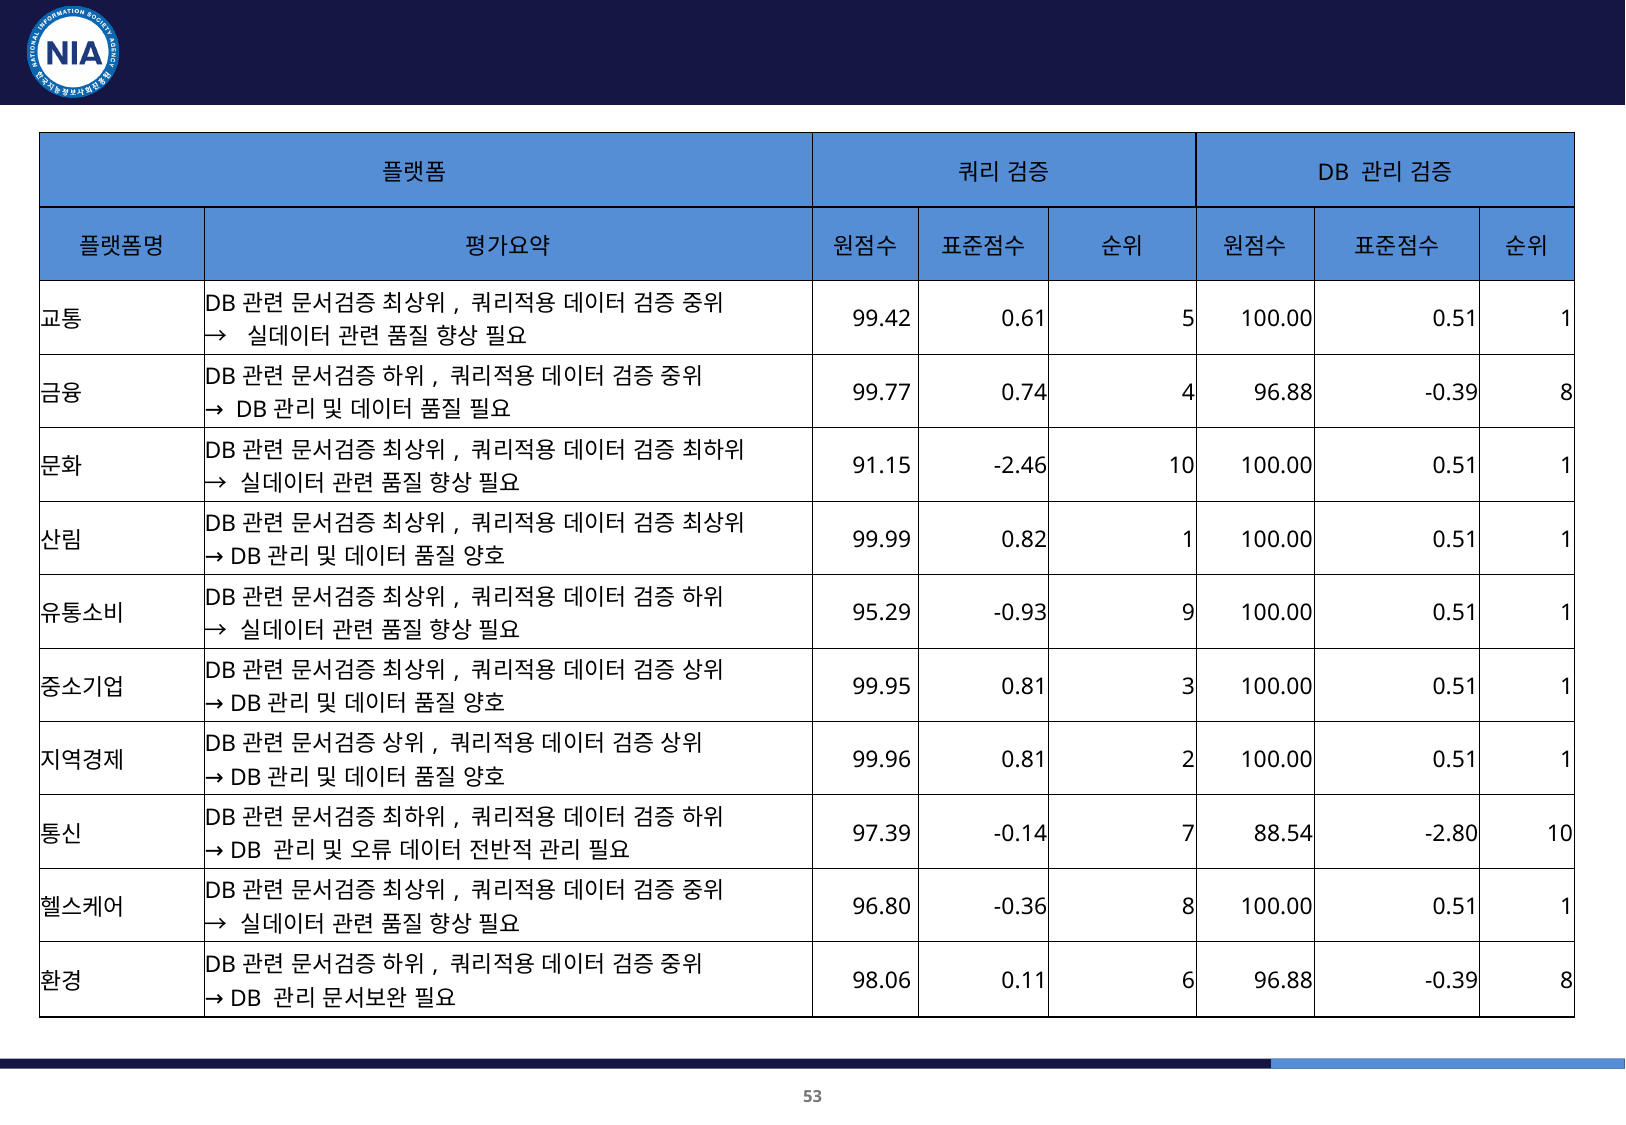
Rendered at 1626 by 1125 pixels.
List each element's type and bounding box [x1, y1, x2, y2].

picture [16, 0, 129, 107]
table_cell [919, 208, 1048, 280]
table_cell [1197, 795, 1314, 868]
table_cell [40, 355, 204, 427]
table_cell [1049, 575, 1196, 648]
table_cell [1049, 208, 1196, 280]
table_cell [1480, 722, 1574, 794]
table_cell [205, 502, 812, 574]
table_cell [1480, 428, 1574, 501]
table_cell [1197, 942, 1314, 1016]
table_cell [40, 281, 204, 354]
table_header [813, 133, 1195, 206]
table_cell [1049, 722, 1196, 794]
table_cell [919, 575, 1048, 648]
table_cell [813, 869, 918, 941]
table_cell [813, 502, 918, 574]
table_cell [1480, 942, 1574, 1016]
table_cell [205, 428, 812, 501]
table_cell [1049, 869, 1196, 941]
table_cell [40, 428, 204, 501]
text_box [111, 7, 719, 93]
table_cell [1315, 869, 1479, 941]
table_cell [919, 795, 1048, 868]
table_cell [1315, 795, 1479, 868]
table_cell [813, 722, 918, 794]
table_cell [1197, 575, 1314, 648]
table_cell [919, 355, 1048, 427]
table_cell [1049, 355, 1196, 427]
table_cell [1315, 208, 1479, 280]
table_header [1197, 133, 1574, 206]
table_cell [919, 722, 1048, 794]
table_cell [813, 942, 918, 1016]
table_cell [1480, 575, 1574, 648]
table_cell [205, 281, 812, 354]
table_cell [1197, 355, 1314, 427]
table_cell [919, 502, 1048, 574]
table_cell [919, 869, 1048, 941]
table_cell [205, 575, 812, 648]
table_cell [40, 208, 204, 280]
table_cell [40, 575, 204, 648]
table_header [40, 133, 812, 206]
table_cell [1049, 942, 1196, 1016]
table_cell [205, 355, 812, 427]
table_cell [205, 208, 812, 280]
table_cell [1480, 208, 1574, 280]
table_cell [813, 355, 918, 427]
table_cell [813, 208, 918, 280]
table_cell [1049, 649, 1196, 721]
table_cell [1480, 355, 1574, 427]
table_cell [919, 649, 1048, 721]
table_cell [1315, 649, 1479, 721]
table_cell [1197, 208, 1314, 280]
table_cell [1480, 795, 1574, 868]
table_cell [1480, 869, 1574, 941]
table_cell [40, 502, 204, 574]
table_cell [1315, 355, 1479, 427]
table_cell [205, 942, 812, 1016]
table_cell [1049, 795, 1196, 868]
table_cell [919, 428, 1048, 501]
table_cell [1197, 502, 1314, 574]
table_cell [813, 428, 918, 501]
table_cell [1049, 428, 1196, 501]
table_cell [813, 281, 918, 354]
table_cell [205, 869, 812, 941]
table_cell [40, 795, 204, 868]
table_cell [919, 281, 1048, 354]
table_cell [1197, 428, 1314, 501]
table_cell [813, 795, 918, 868]
table_cell [813, 649, 918, 721]
table_cell [40, 649, 204, 721]
table_cell [1315, 722, 1479, 794]
table_cell [40, 869, 204, 941]
table_cell [205, 722, 812, 794]
table_cell [813, 575, 918, 648]
table_cell [1480, 502, 1574, 574]
table_cell [1480, 281, 1574, 354]
table_cell [1315, 281, 1479, 354]
table_cell [1197, 281, 1314, 354]
table_cell [919, 942, 1048, 1016]
table_cell [1049, 502, 1196, 574]
table_cell [1049, 281, 1196, 354]
table_cell [1197, 649, 1314, 721]
table_cell [1315, 575, 1479, 648]
table_cell [1315, 502, 1479, 574]
table_cell [40, 942, 204, 1016]
table_cell [205, 795, 812, 868]
table_cell [1197, 869, 1314, 941]
table_cell [1315, 428, 1479, 501]
table_cell [205, 649, 812, 721]
table_cell [1197, 722, 1314, 794]
table_cell [1315, 942, 1479, 1016]
table_cell [40, 722, 204, 794]
table_cell [1480, 649, 1574, 721]
